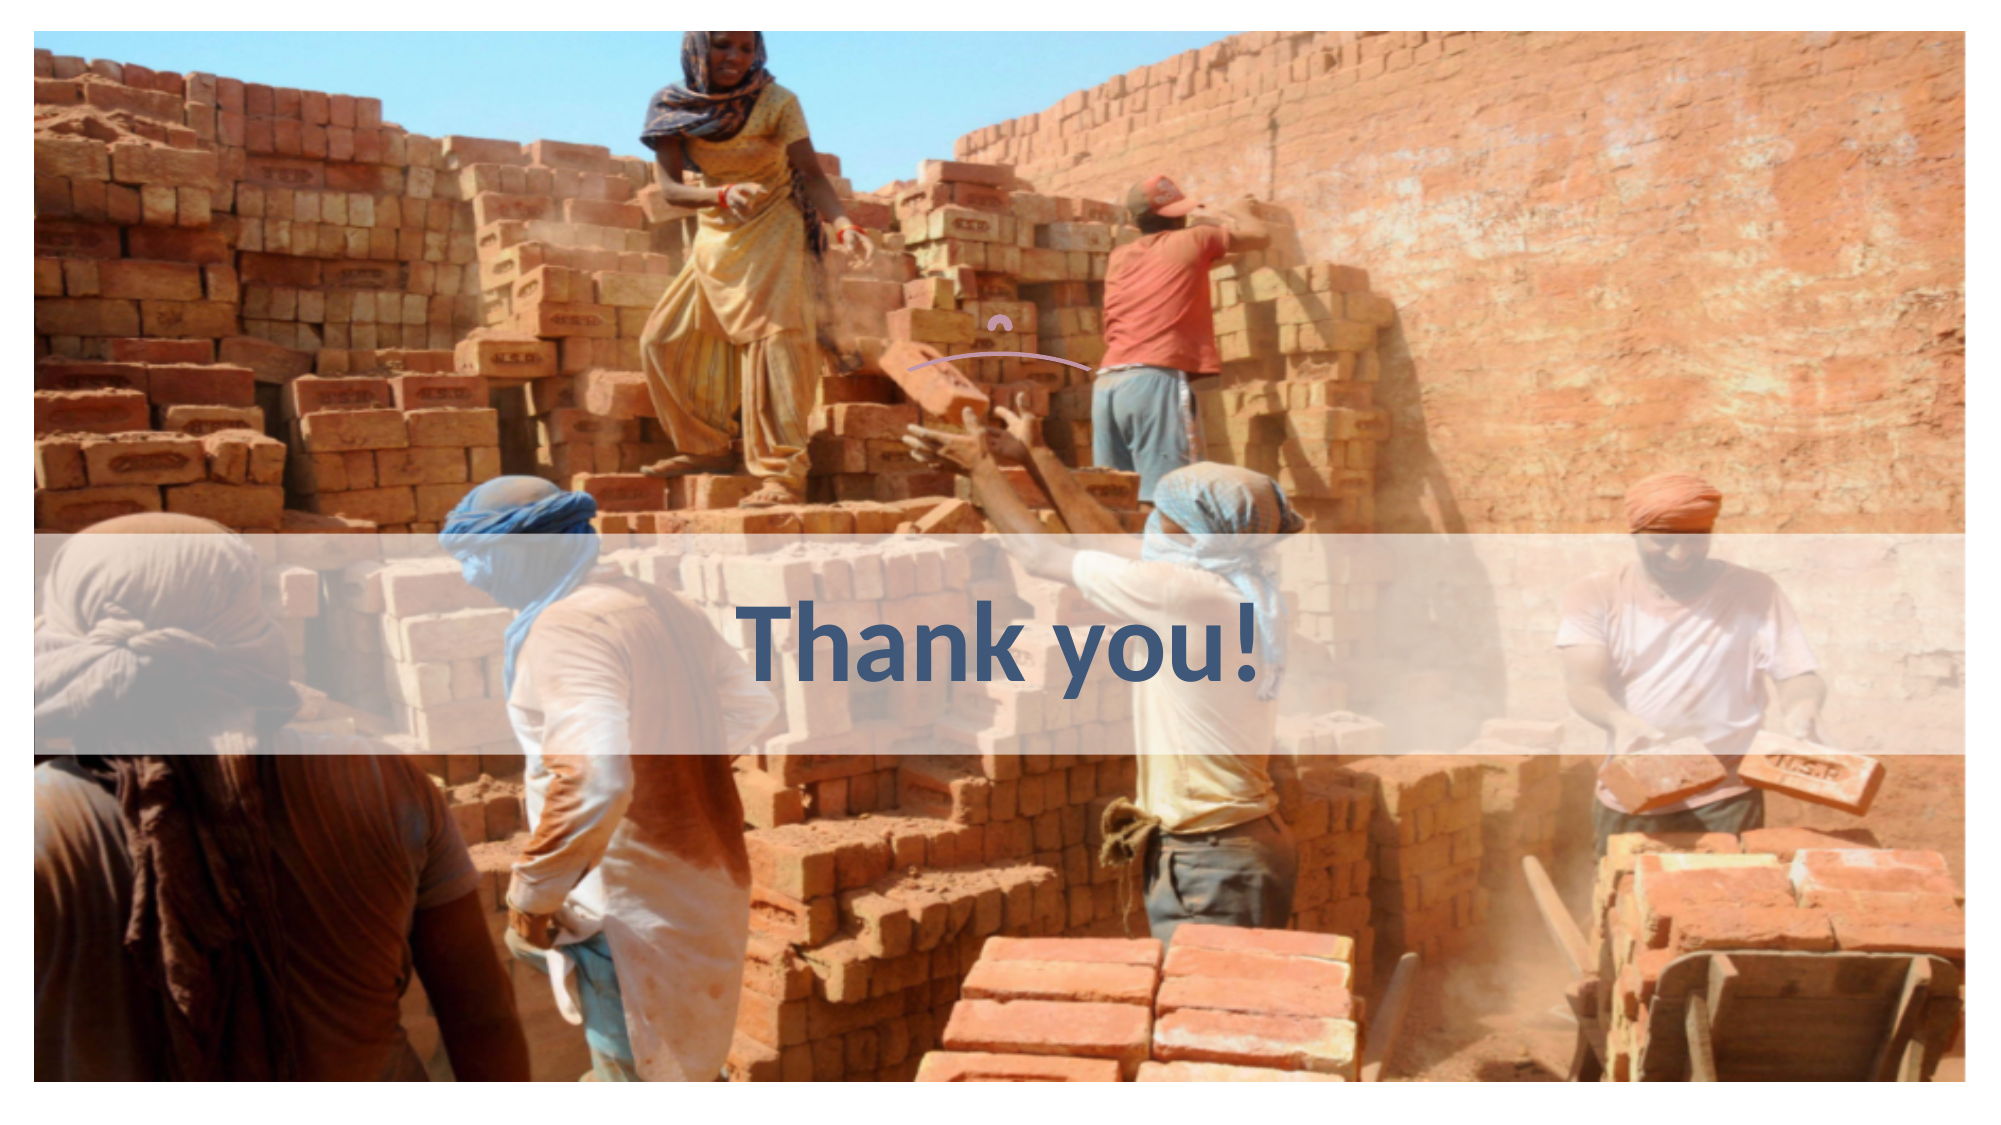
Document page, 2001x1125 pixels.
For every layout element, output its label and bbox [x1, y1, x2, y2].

picture [34, 31, 1968, 1082]
text_box [854, 314, 1146, 503]
